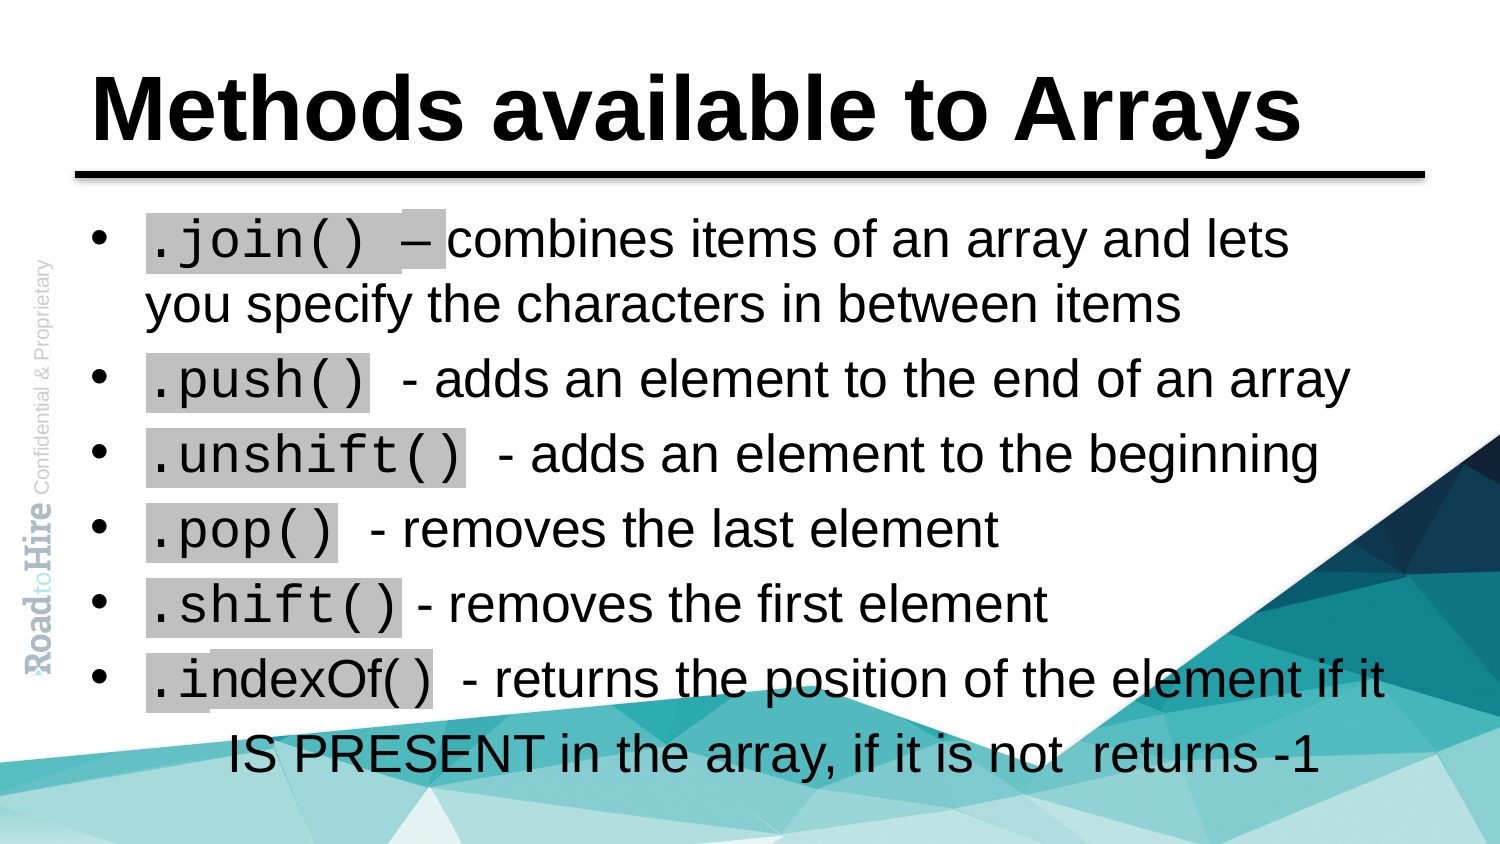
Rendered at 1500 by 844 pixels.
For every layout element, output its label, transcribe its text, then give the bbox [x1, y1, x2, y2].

picture [23, 504, 51, 675]
picture [0, 434, 1500, 844]
title Methods available to Arrays [75, 33, 1425, 175]
list .join() – combines items of an array and lets you specify the characters in between items .push() - adds an element to the end of an array .unshift() - adds an element to the beginning .pop() - removes the last element .shift() - removes the first element .indexOf( ) - returns the position of the element if it IS PRESENT in the array, if it is not returns -1 [75, 196, 1425, 803]
